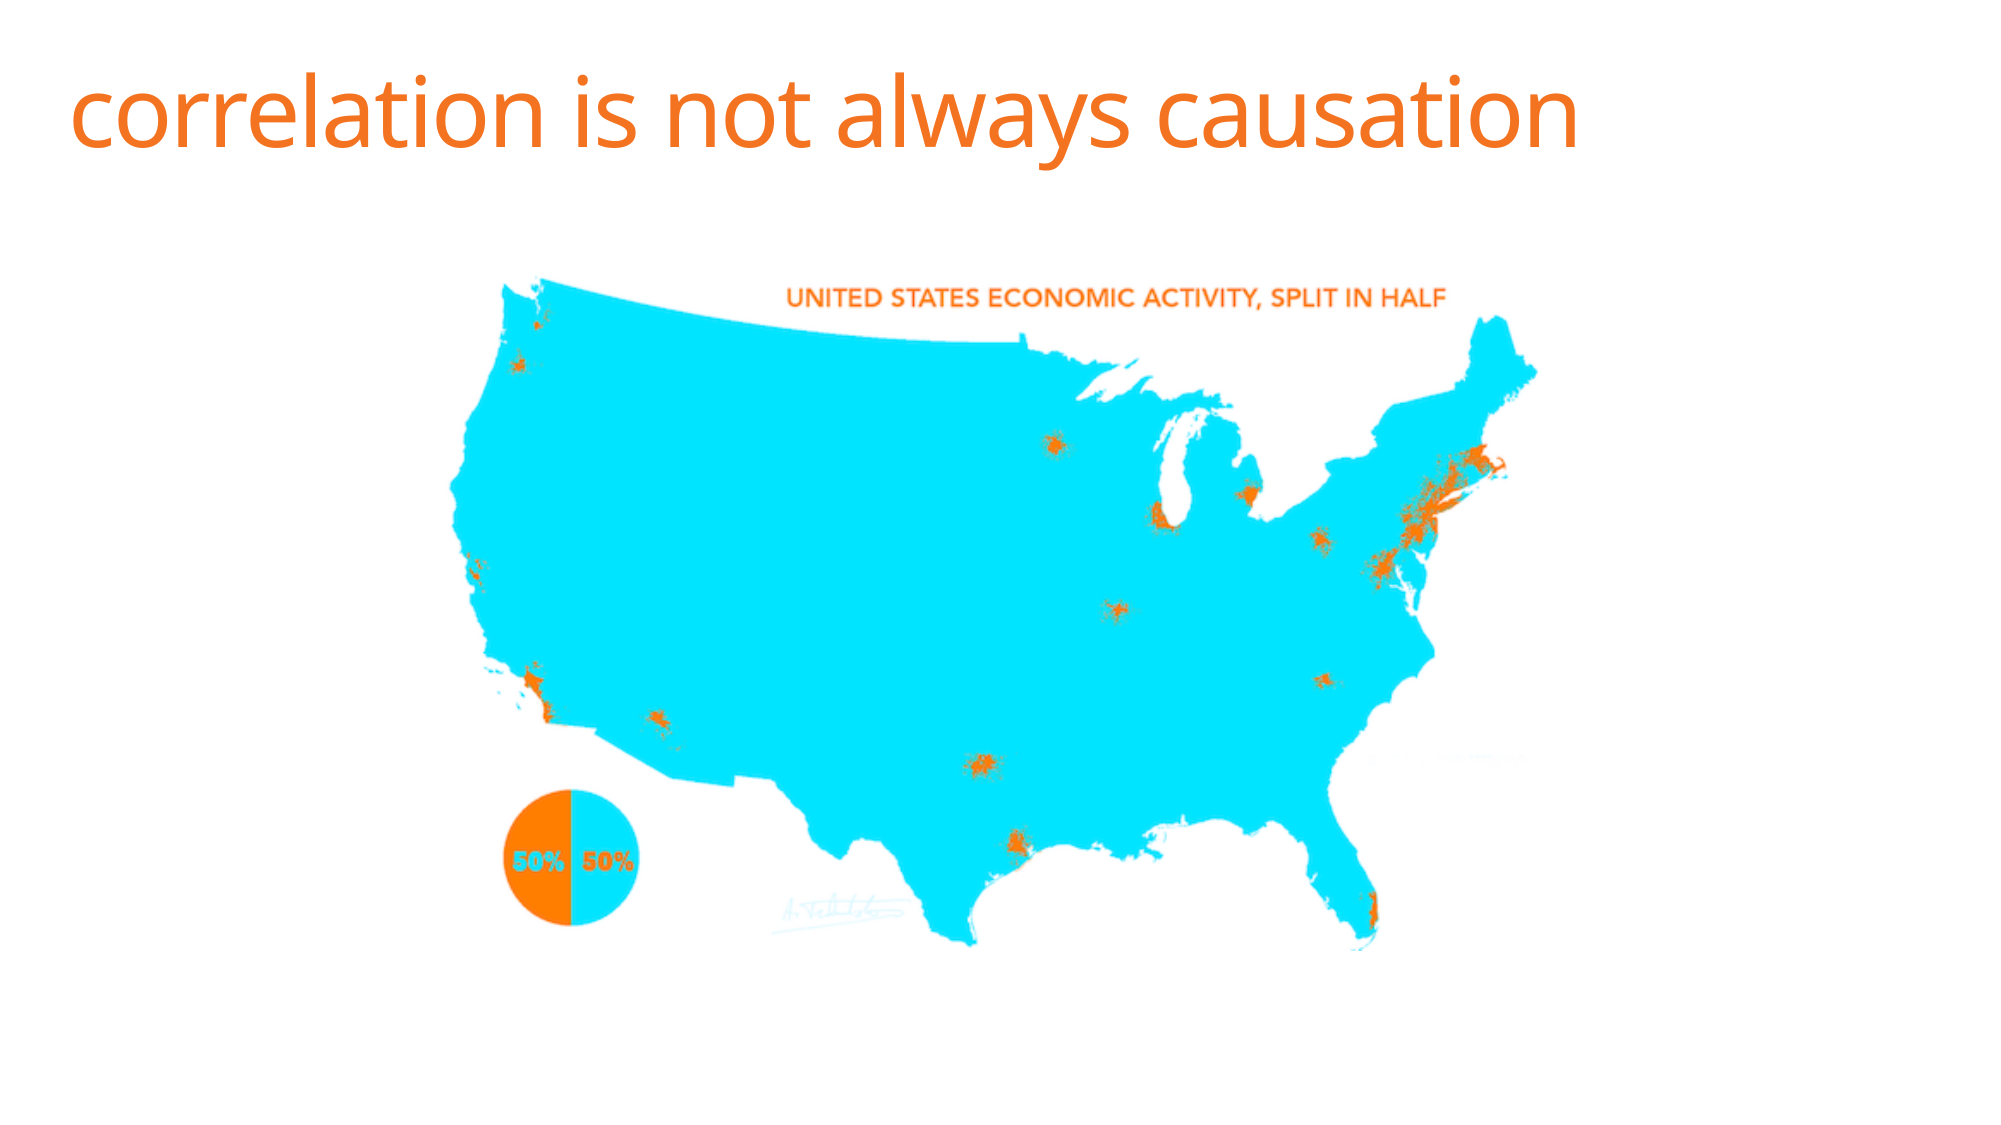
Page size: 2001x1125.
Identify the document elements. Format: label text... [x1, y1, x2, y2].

picture [422, 269, 1579, 951]
title correlation is not always causation [44, 47, 1957, 196]
